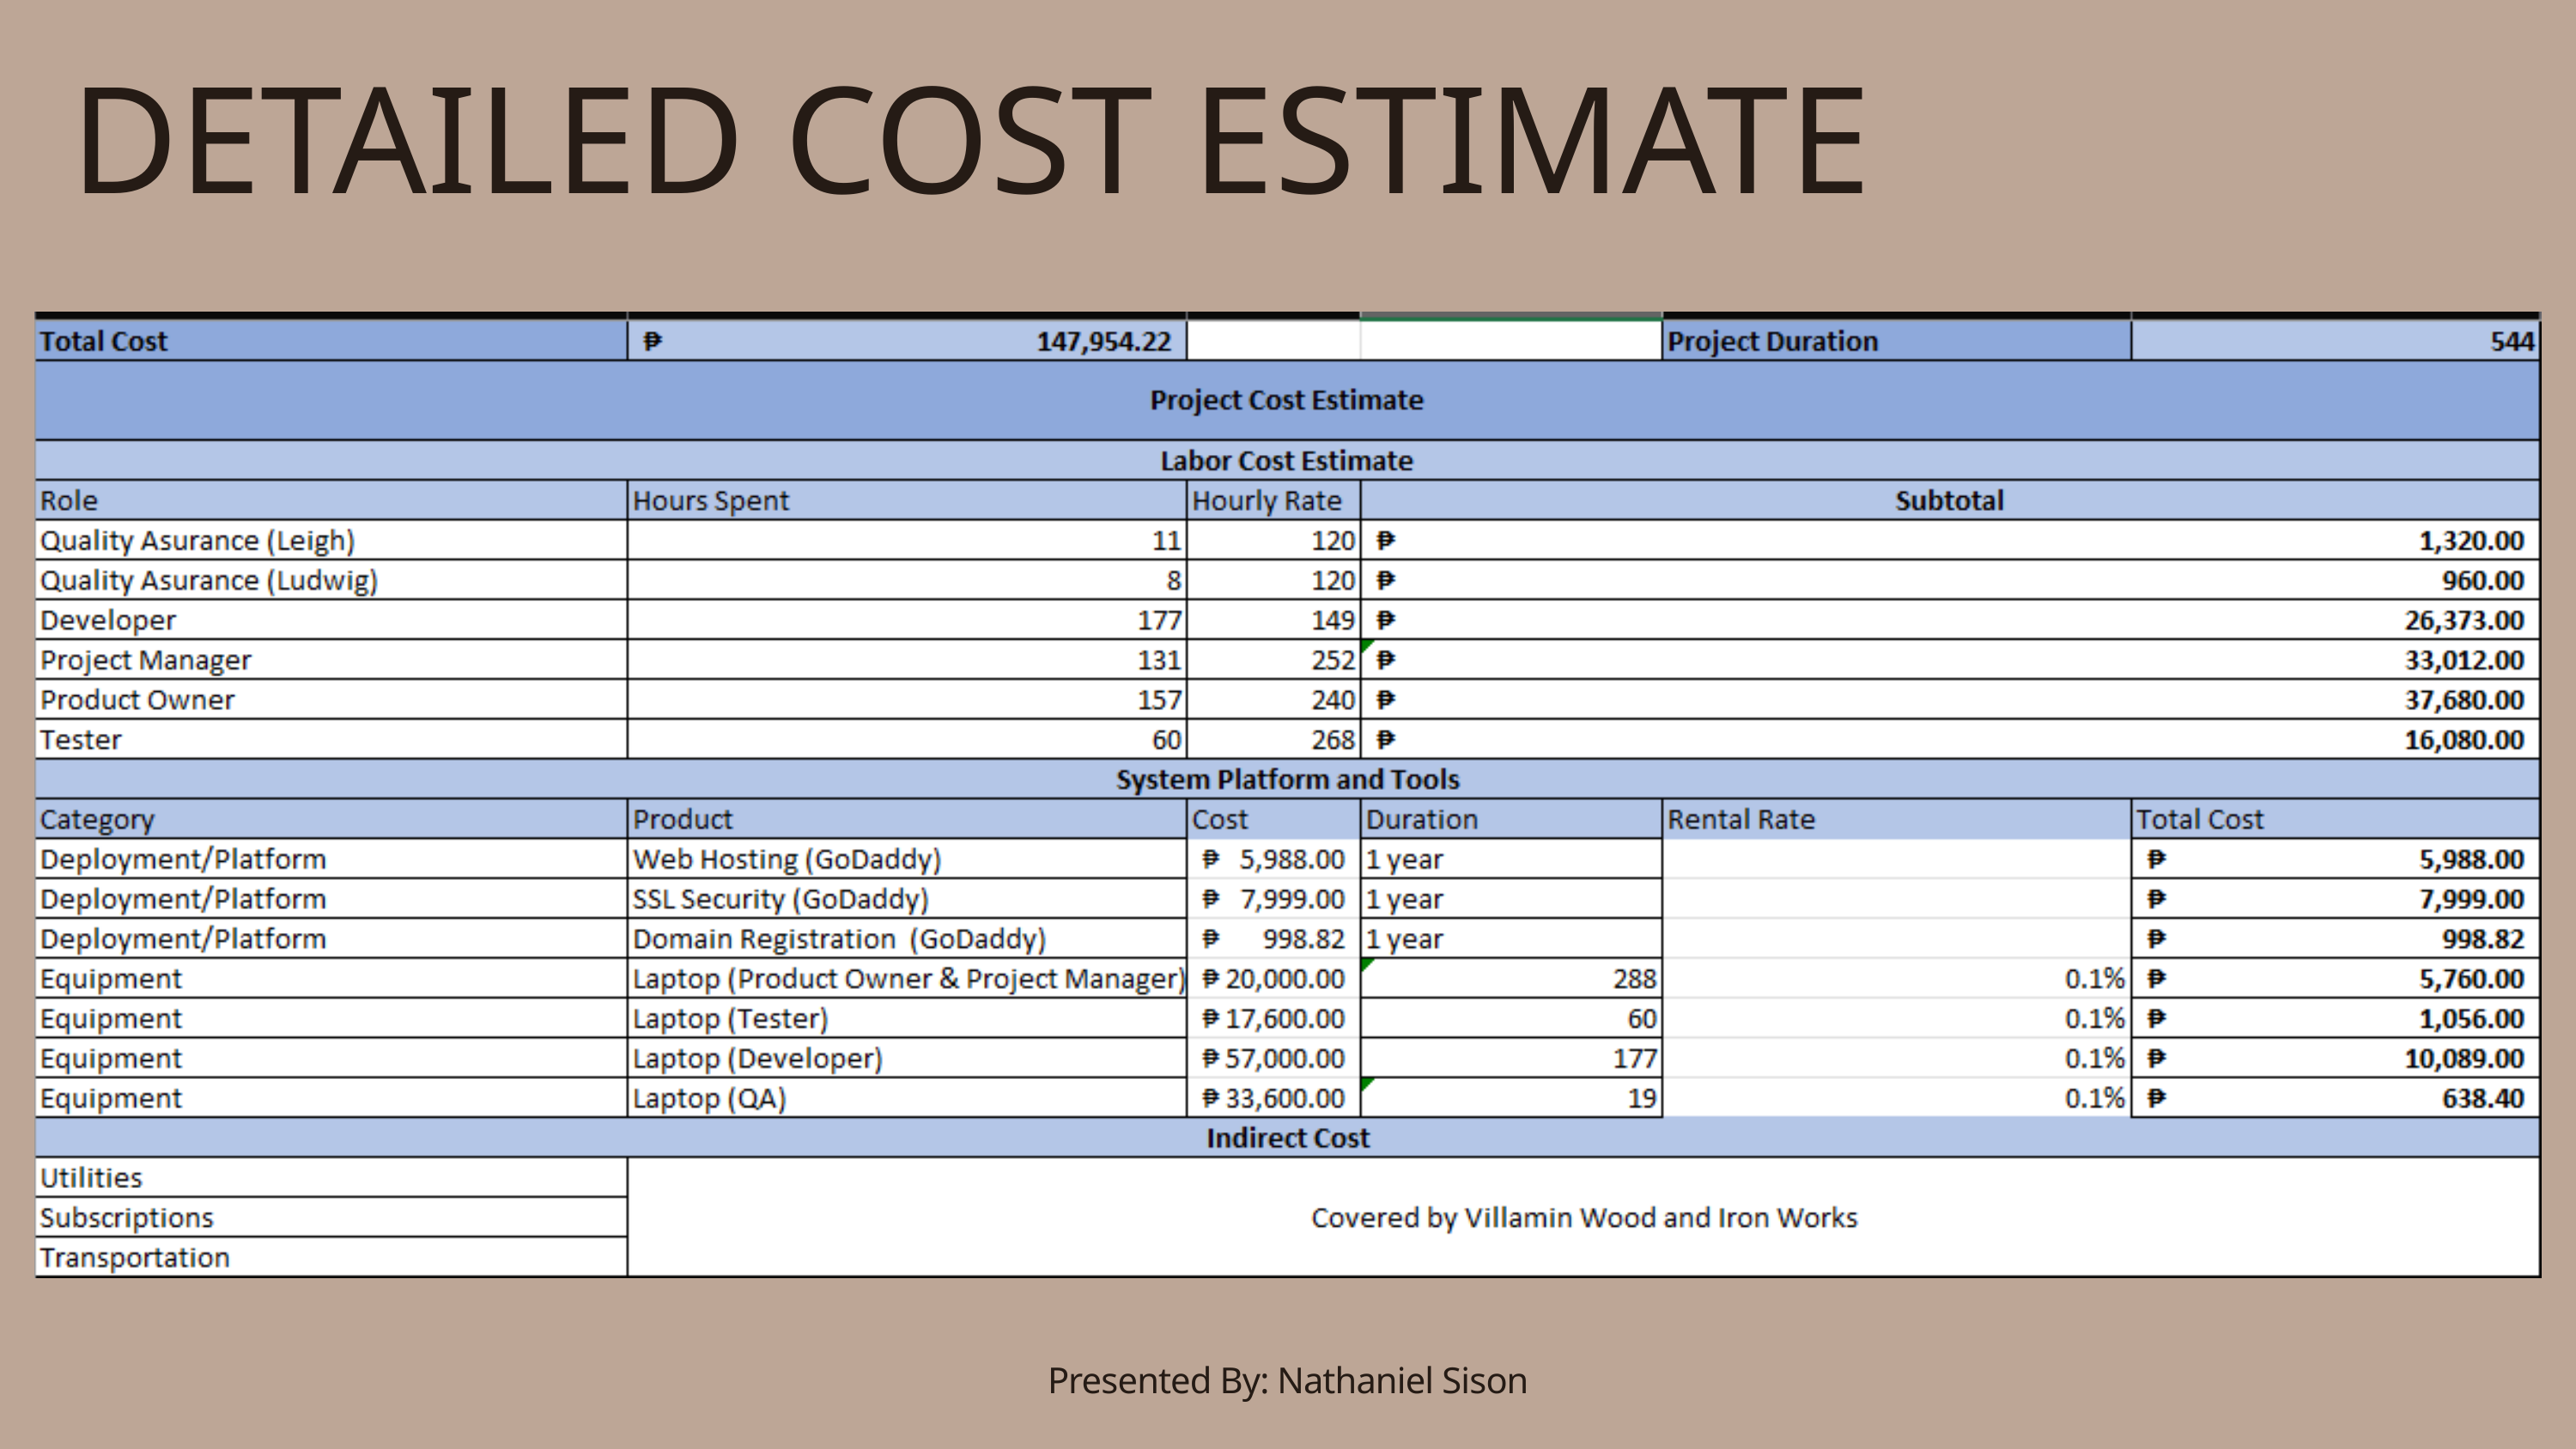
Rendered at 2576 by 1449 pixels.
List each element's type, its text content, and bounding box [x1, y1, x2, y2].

text_box [34, 312, 2542, 1278]
text_box Presented By: Nathaniel Sison [966, 1350, 1610, 1401]
text_box DETAILED COST ESTIMATE [70, 88, 2296, 224]
